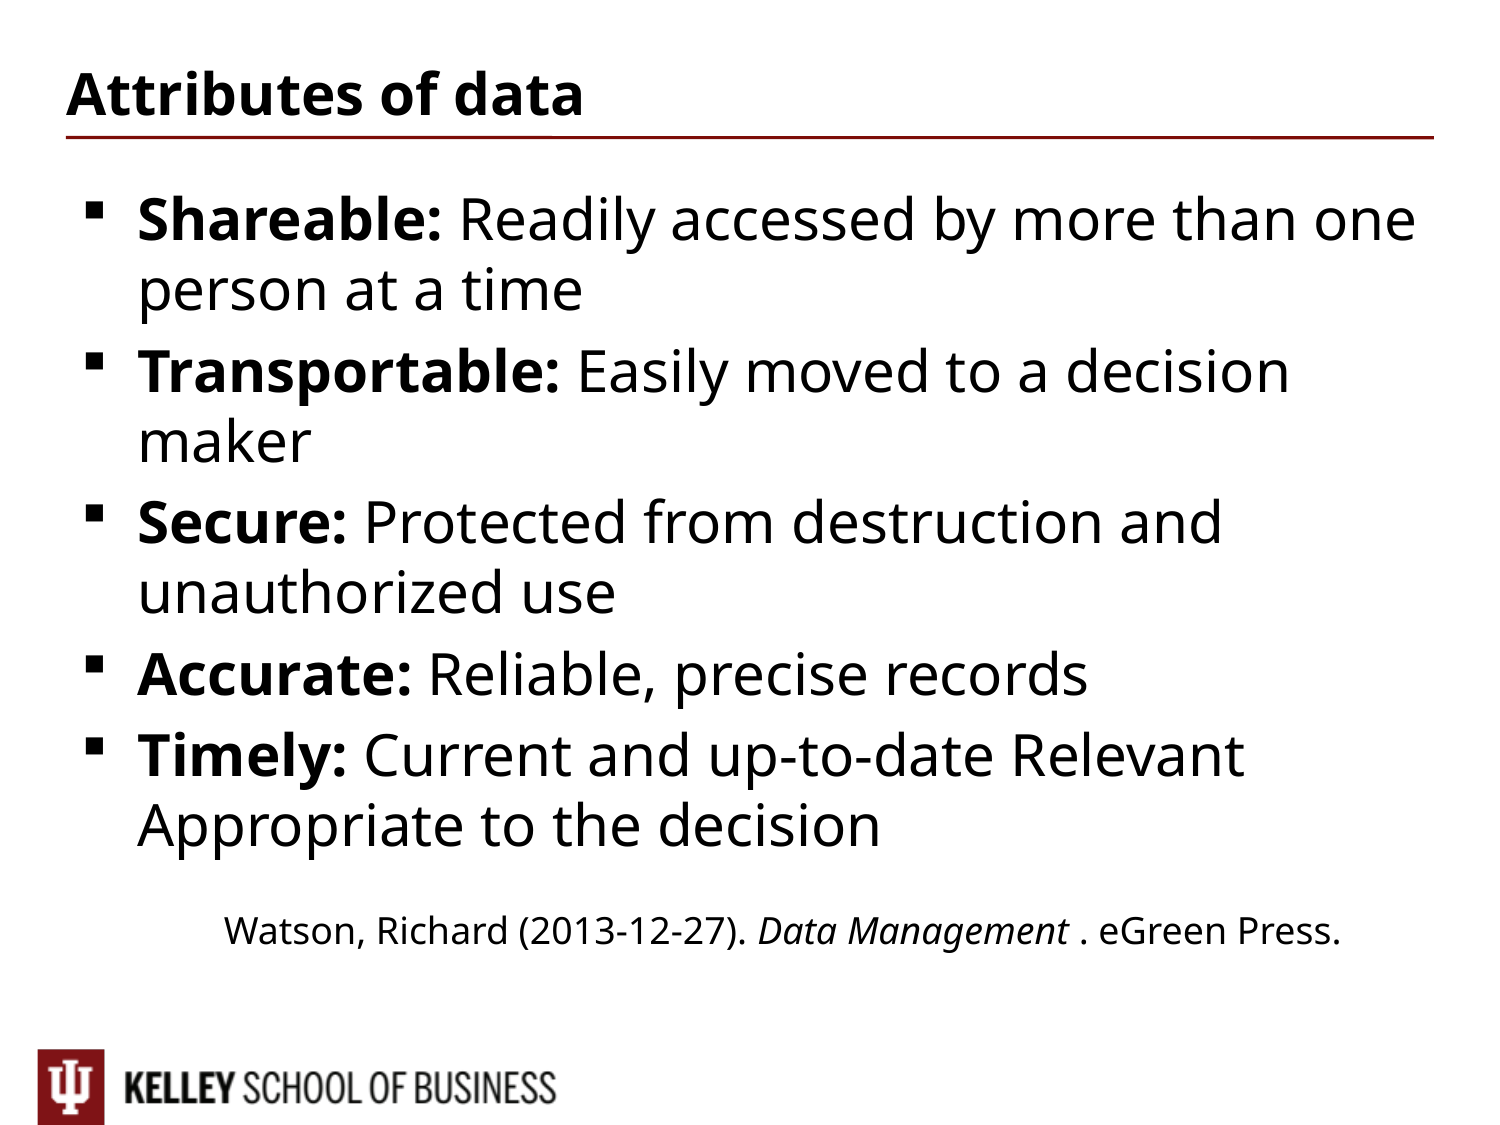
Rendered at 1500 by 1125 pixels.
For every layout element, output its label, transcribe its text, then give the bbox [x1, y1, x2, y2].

list Shareable: Readily accessed by more than one person at a time Transportable: Easily moved to a decision maker Secure: Protected from destruction and unauthorized use Accurate: Reliable, precise records Timely: Current and up-to-date Relevant Appropriate to the decision [66, 174, 1434, 903]
title Attributes of data [66, 83, 1434, 135]
text_box Watson, Richard (2013-12-27). Data Management . eGreen Press. [103, 899, 1463, 959]
